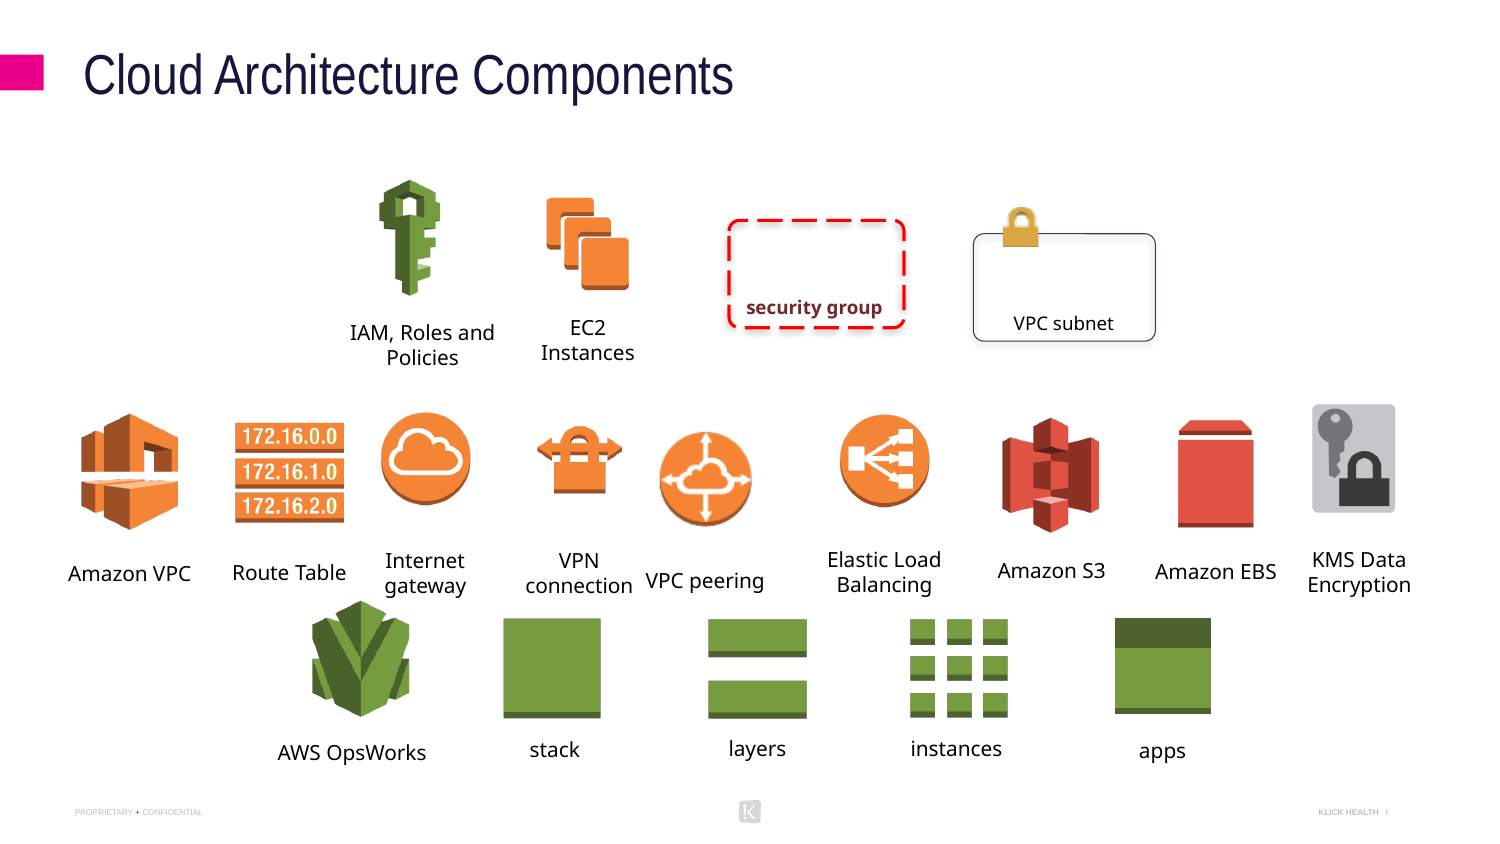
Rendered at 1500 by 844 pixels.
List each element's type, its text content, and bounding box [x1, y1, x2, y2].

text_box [61, 398, 1439, 599]
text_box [272, 598, 1228, 765]
title Cloud Architecture Components [72, 40, 1422, 98]
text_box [344, 177, 1156, 371]
